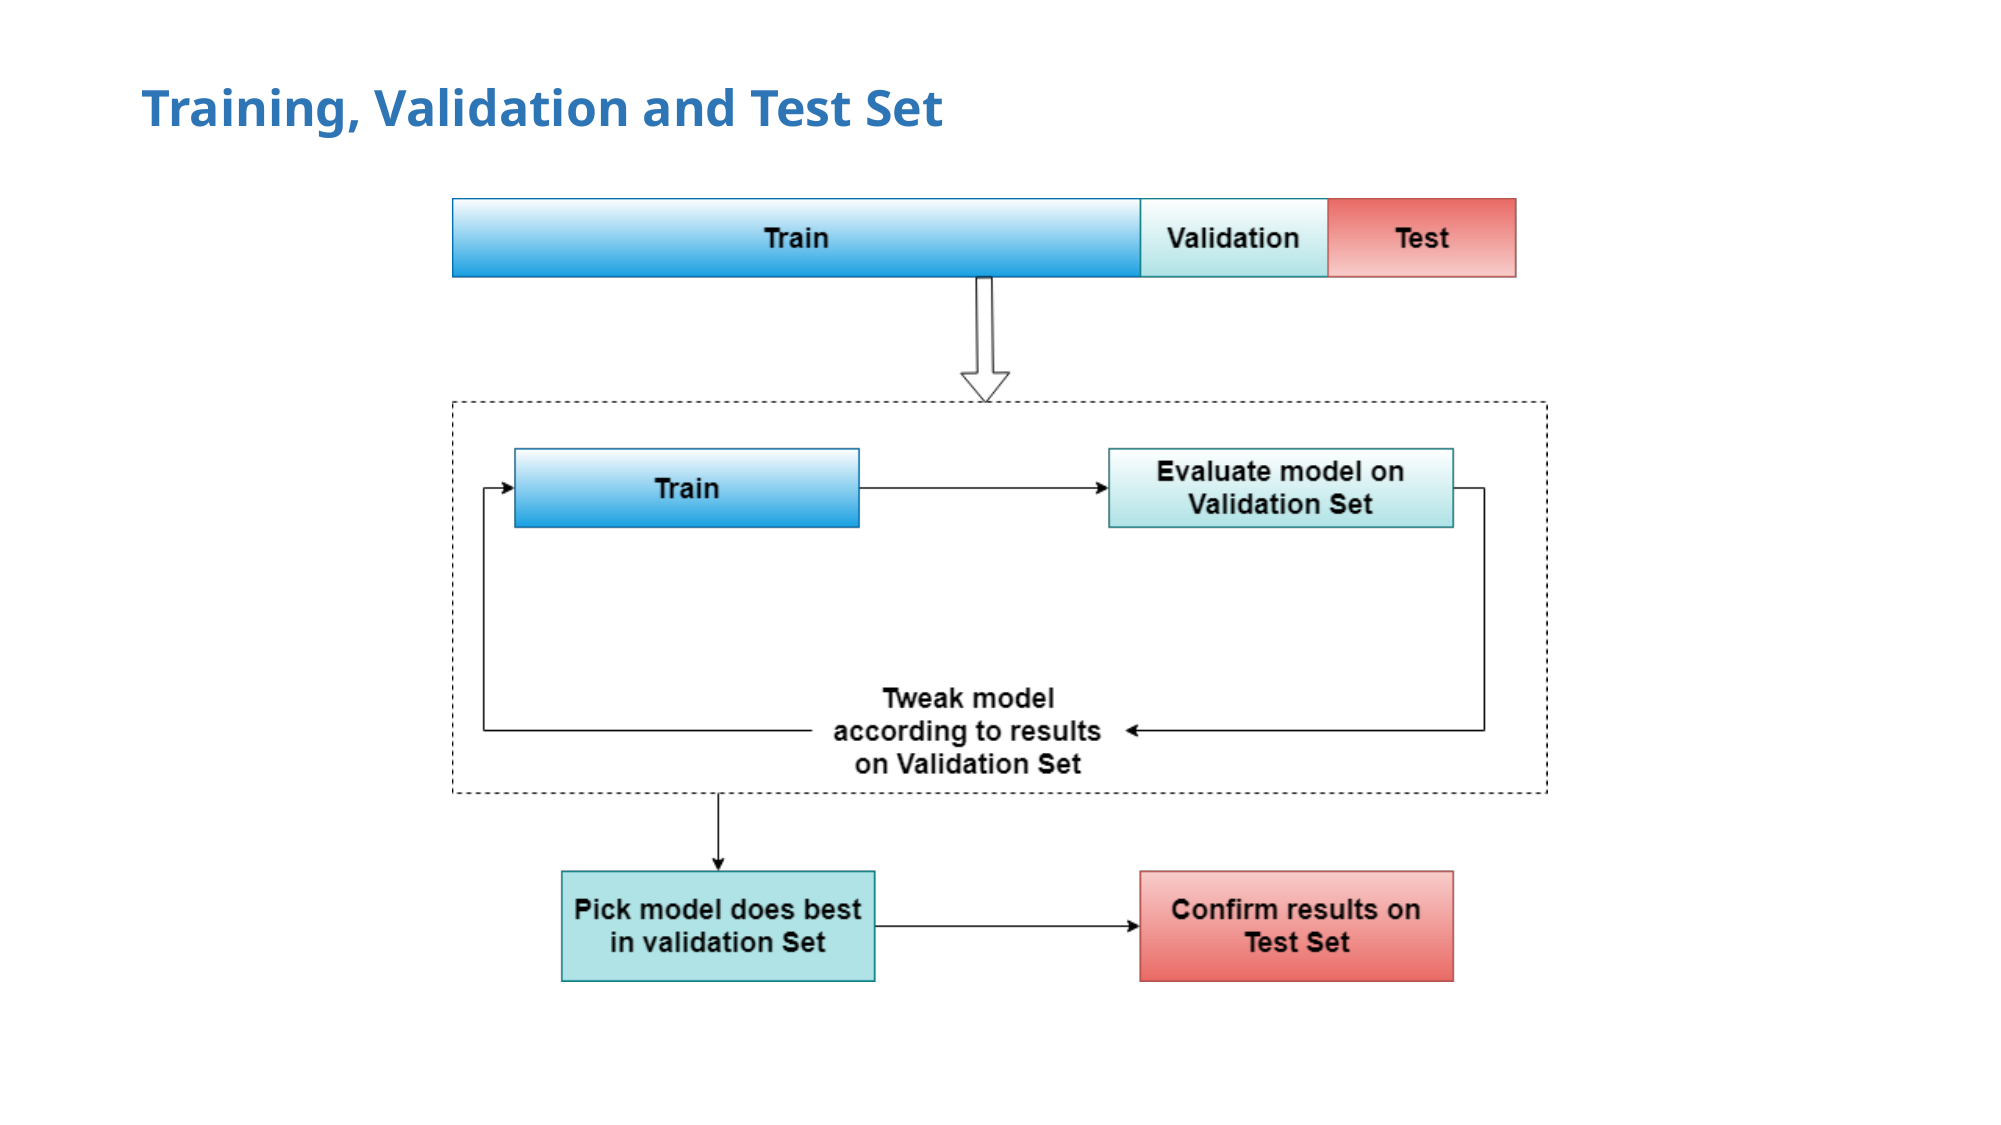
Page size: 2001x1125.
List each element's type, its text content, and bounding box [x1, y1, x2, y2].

picture [452, 198, 1548, 982]
title Training, Validation and Test Set [121, 70, 1756, 149]
